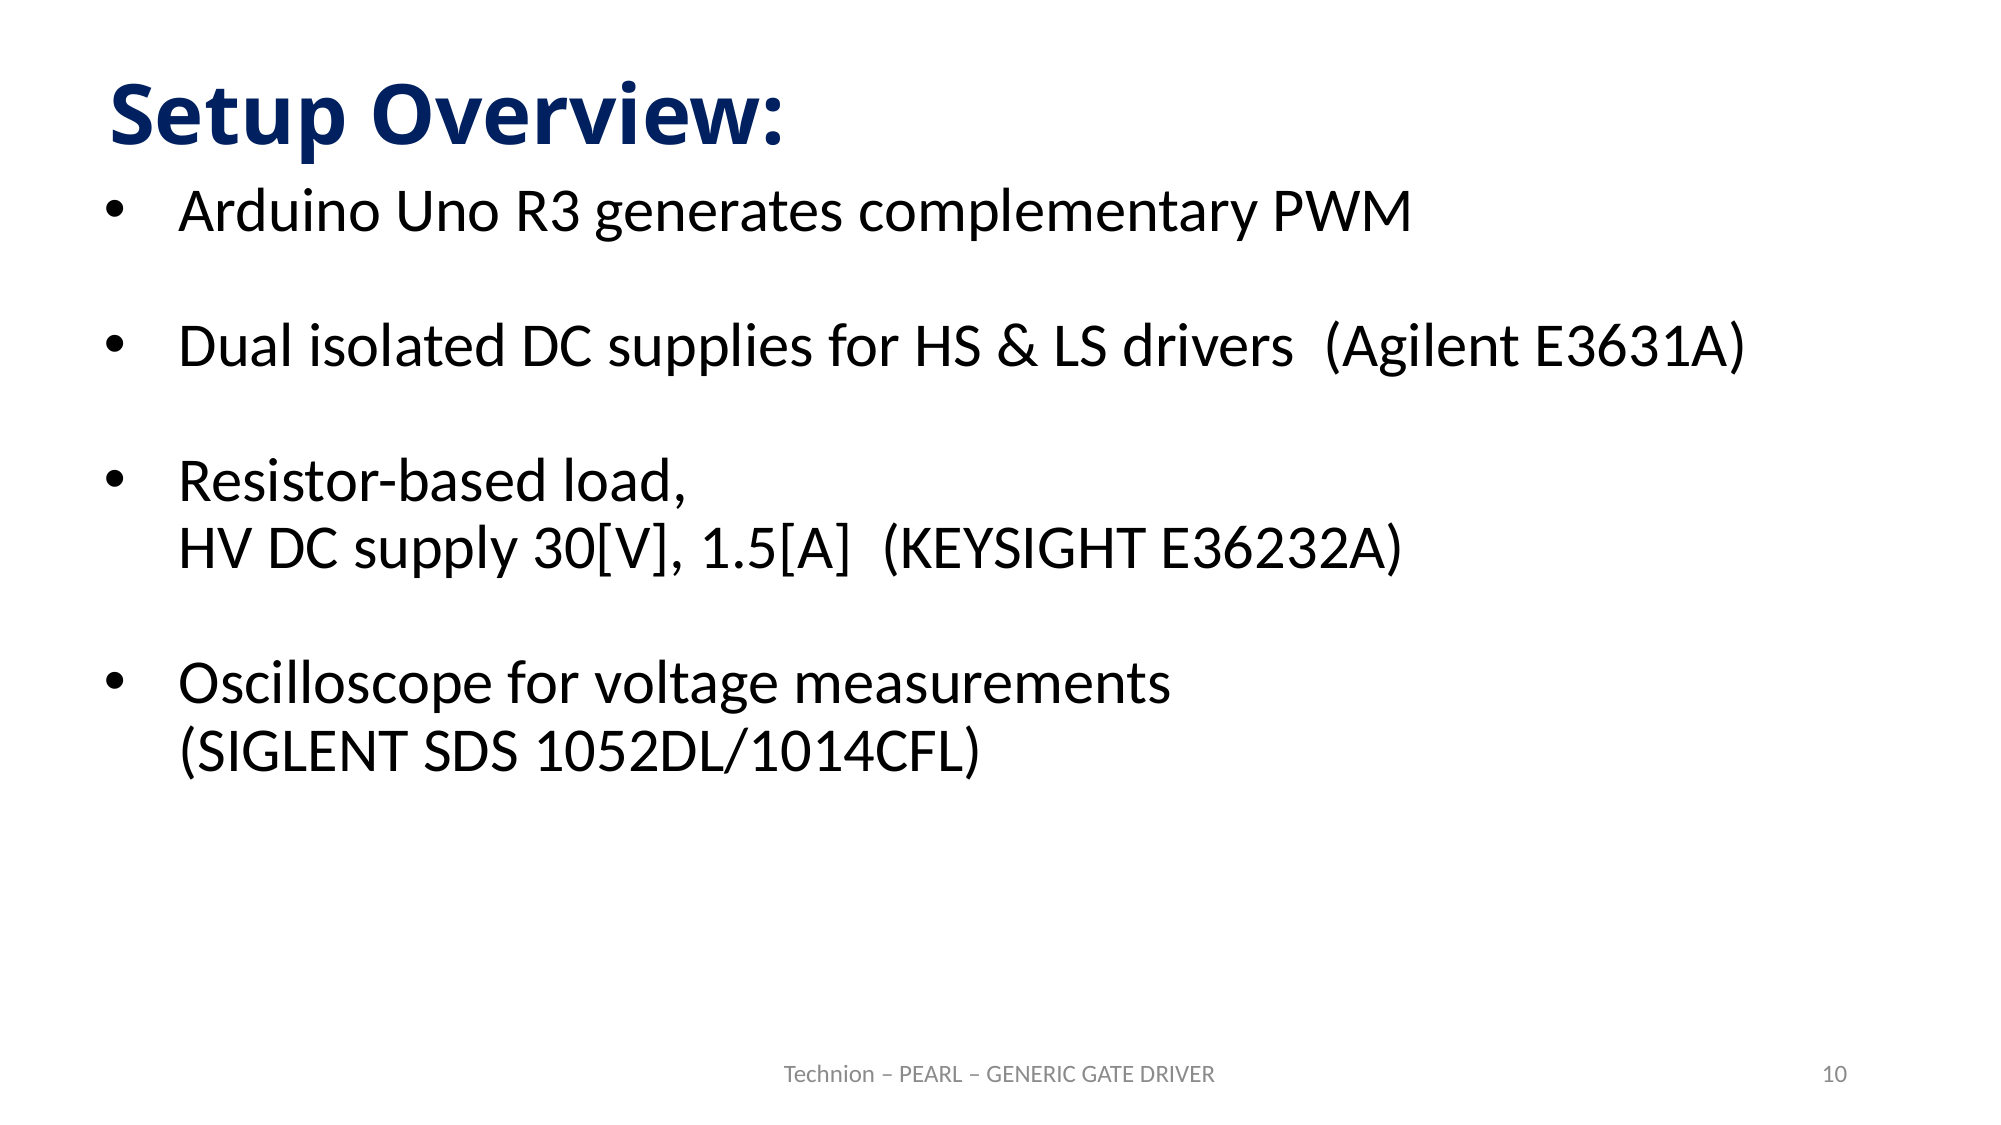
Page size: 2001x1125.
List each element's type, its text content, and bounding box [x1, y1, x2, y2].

footer Technion – PEARL – GENERIC GATE DRIVER [662, 1042, 1338, 1103]
slide_number 10 [1412, 1042, 1863, 1103]
text_box Setup Overview: [94, 64, 1906, 171]
text_box Arduino Uno R3 generates complementary PWM Dual isolated DC supplies for HS & LS drivers (Agilent E3631A) Resistor-based load, HV DC supply 30[V], 1.5[A] (KEYSIGHT E36232A) Oscilloscope for voltage measurements (SIGLENT SDS 1052DL/1014CFL) [88, 170, 1901, 935]
